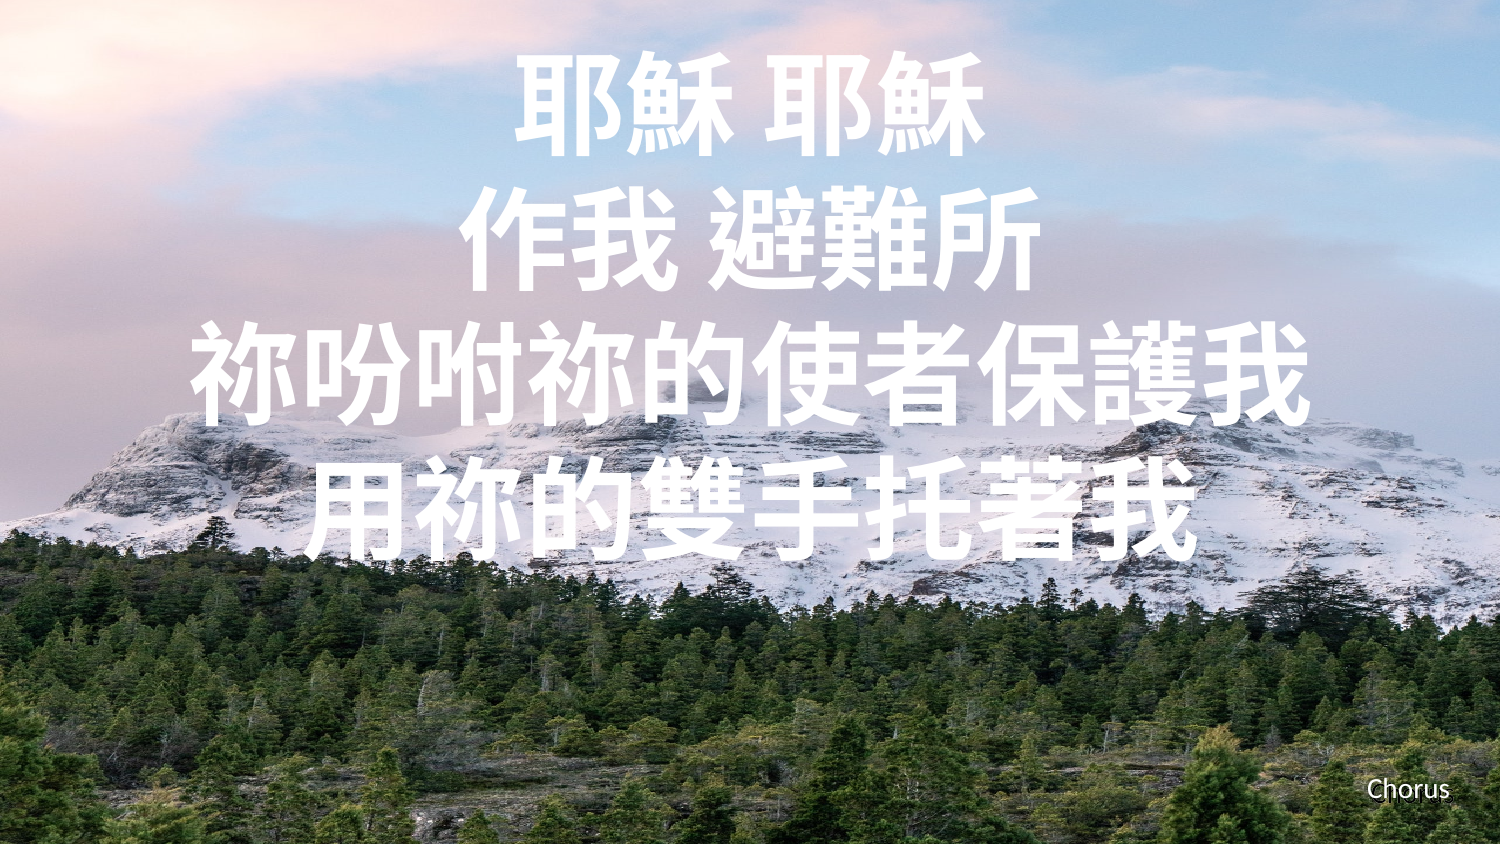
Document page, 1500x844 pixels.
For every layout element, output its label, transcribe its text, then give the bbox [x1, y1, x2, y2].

text_box Chorus [1352, 752, 1477, 821]
text_box [224, 478, 1275, 694]
text_box 耶穌 耶穌 作我 避難所 祢吩咐祢的使者保護我 用祢的雙手托著我 [41, 67, 1459, 540]
picture [0, 0, 1500, 844]
